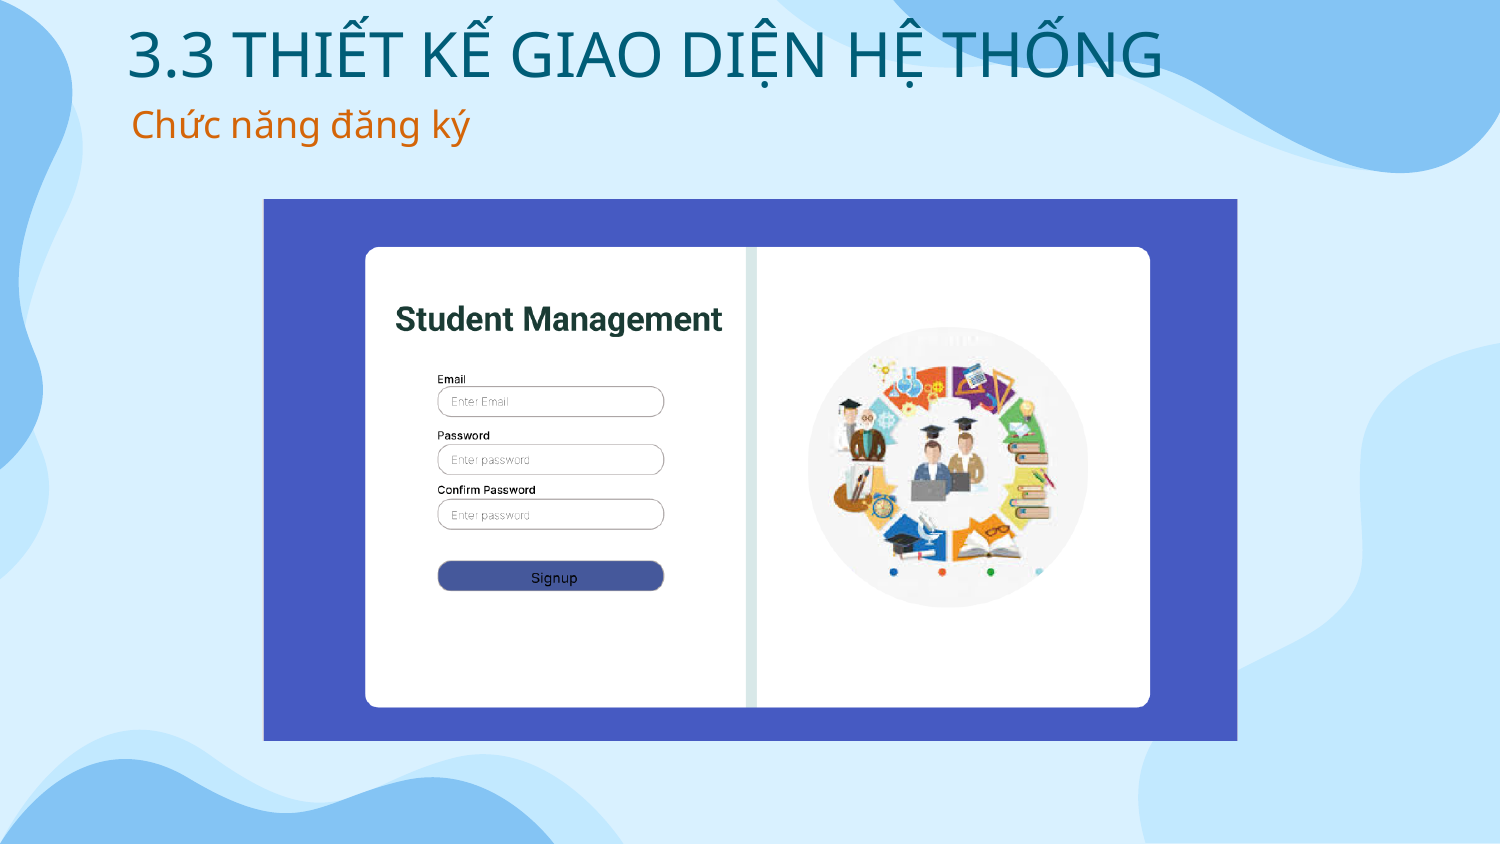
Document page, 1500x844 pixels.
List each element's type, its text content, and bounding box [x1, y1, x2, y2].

title 3.3 THIẾT KẾ GIAO DIỆN HỆ THỐNG [36, 0, 1258, 114]
text_box Chức năng đăng ký [116, 85, 806, 182]
picture [262, 199, 1238, 741]
